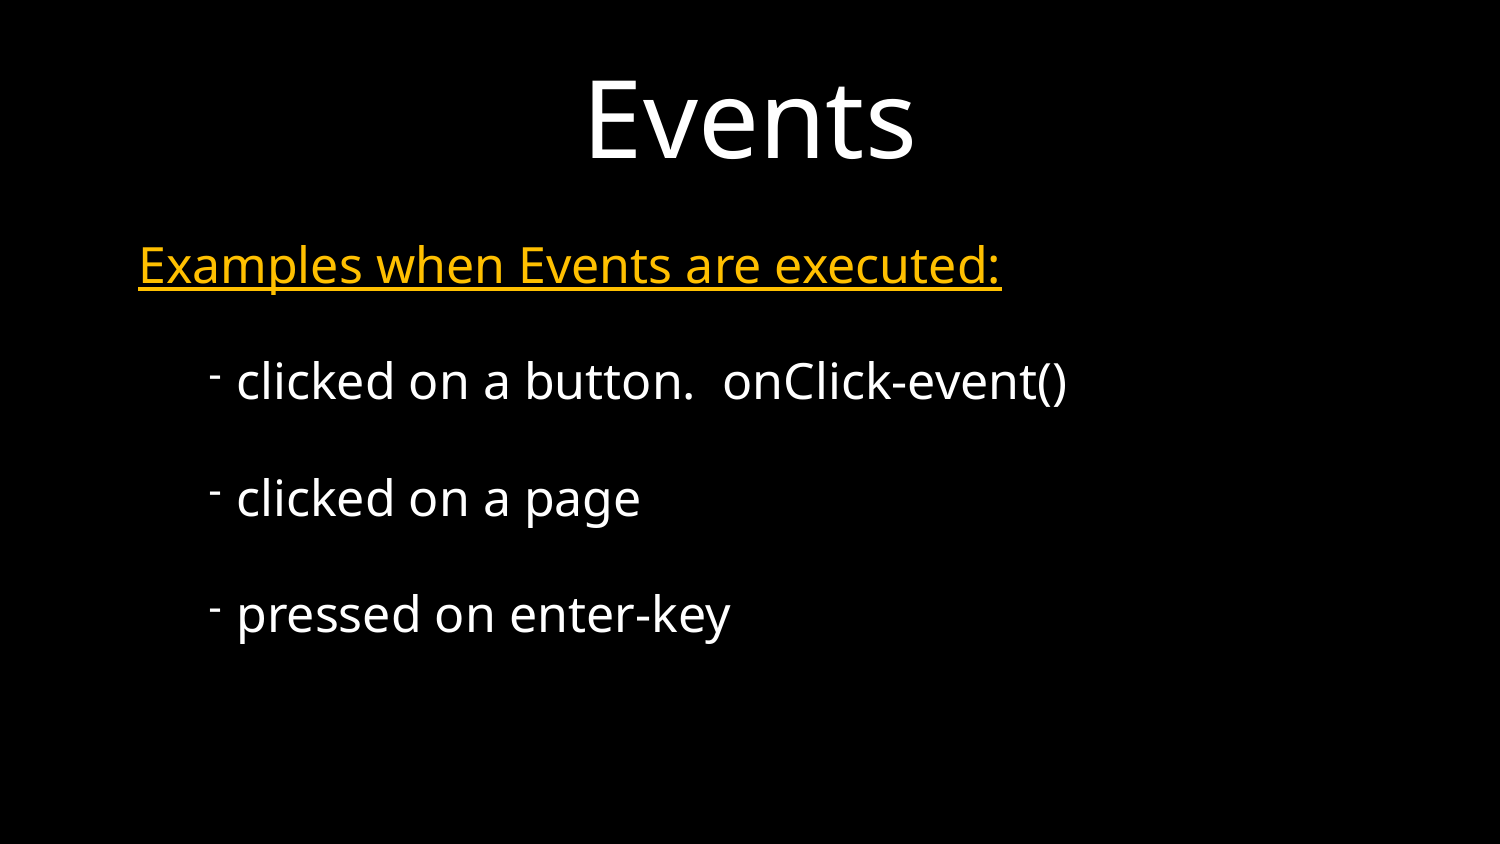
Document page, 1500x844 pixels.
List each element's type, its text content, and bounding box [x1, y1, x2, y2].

title Events [109, 21, 1391, 209]
list Examples when Events are executed: clicked on a button. onClick-event() clicked on a page pressed on enter-key [109, 224, 1391, 768]
